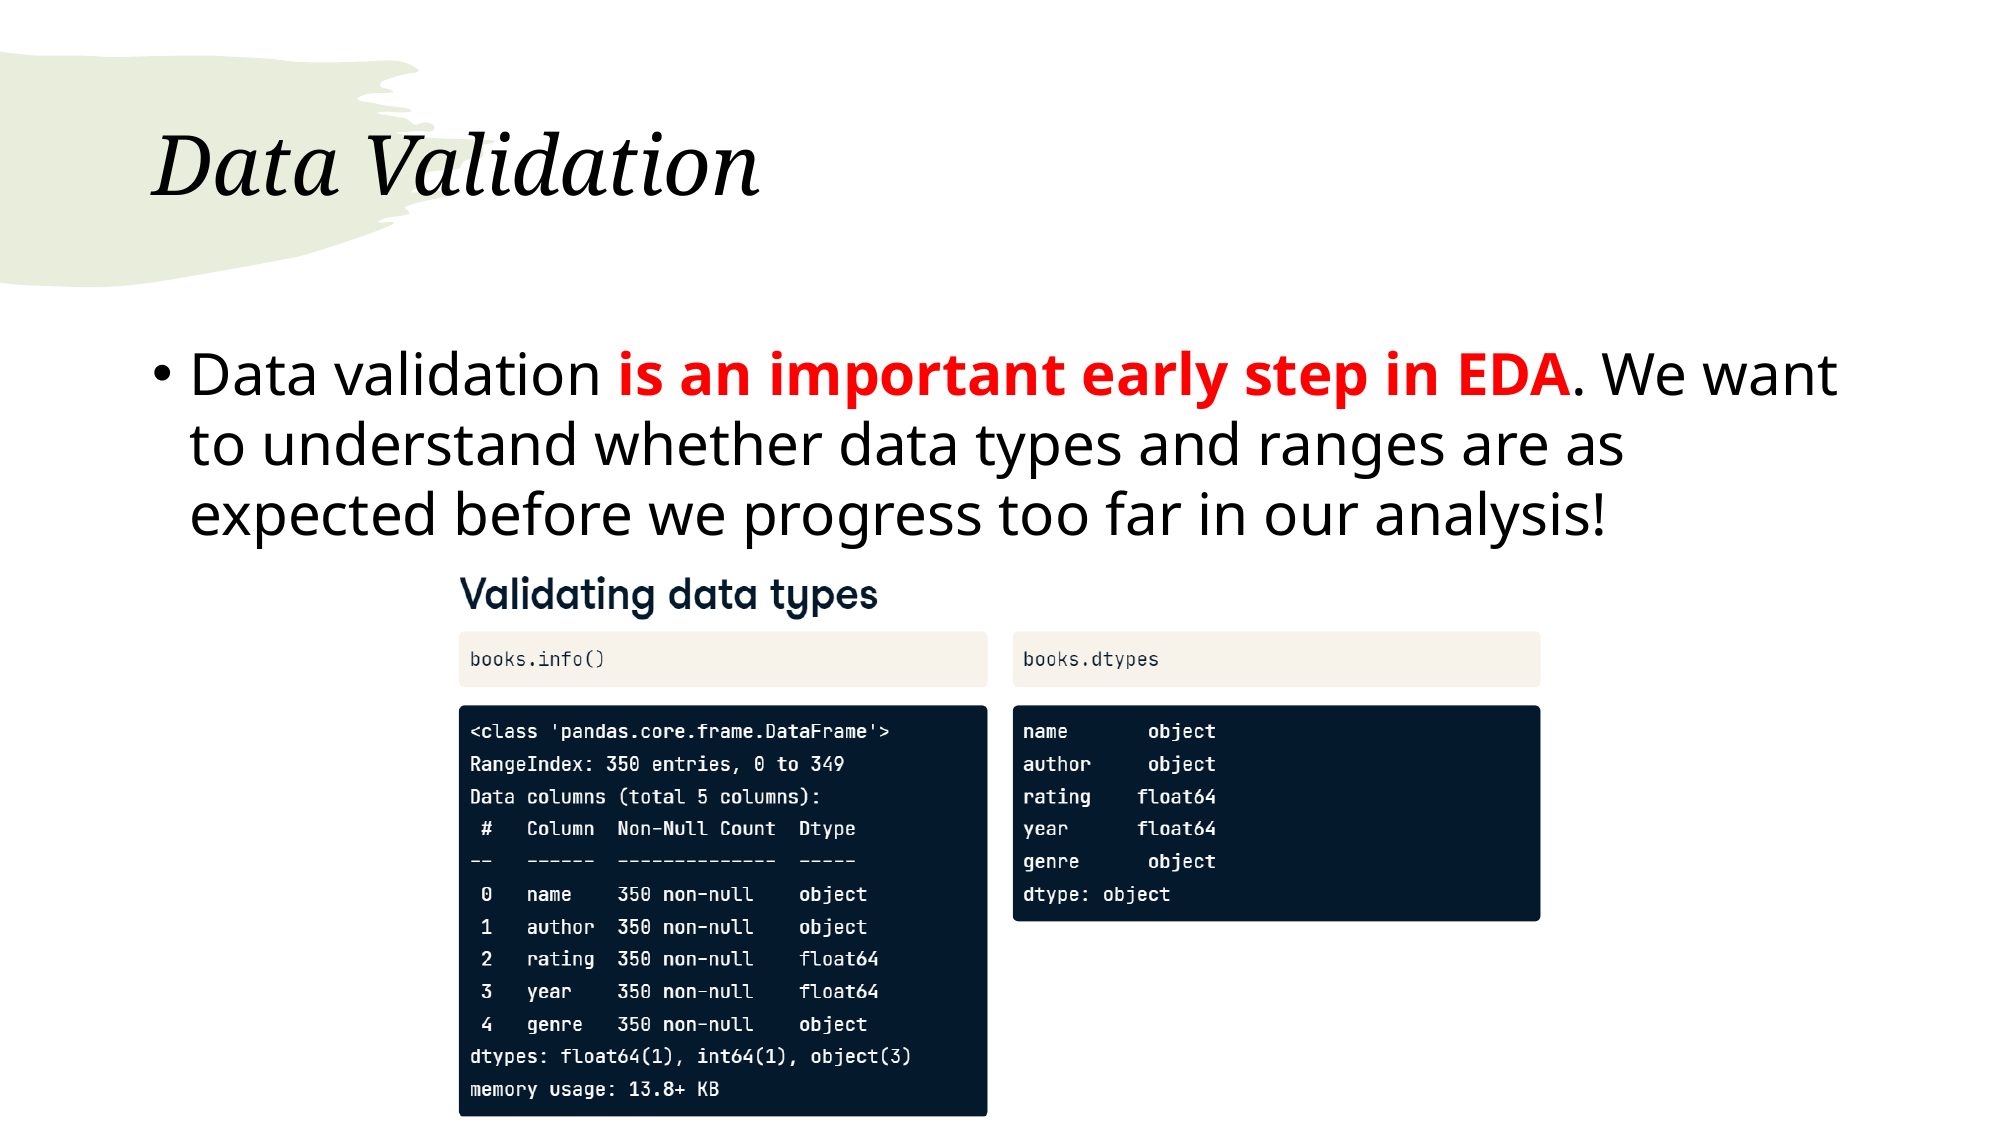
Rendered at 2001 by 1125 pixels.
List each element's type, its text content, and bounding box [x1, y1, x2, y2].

picture [445, 562, 1555, 1123]
title Data Validation [137, 59, 1863, 278]
list Data validation is an important early step in EDA. We want to understand whether data types and ranges are as expected before we progress too far in our analysis! [137, 329, 1863, 1013]
